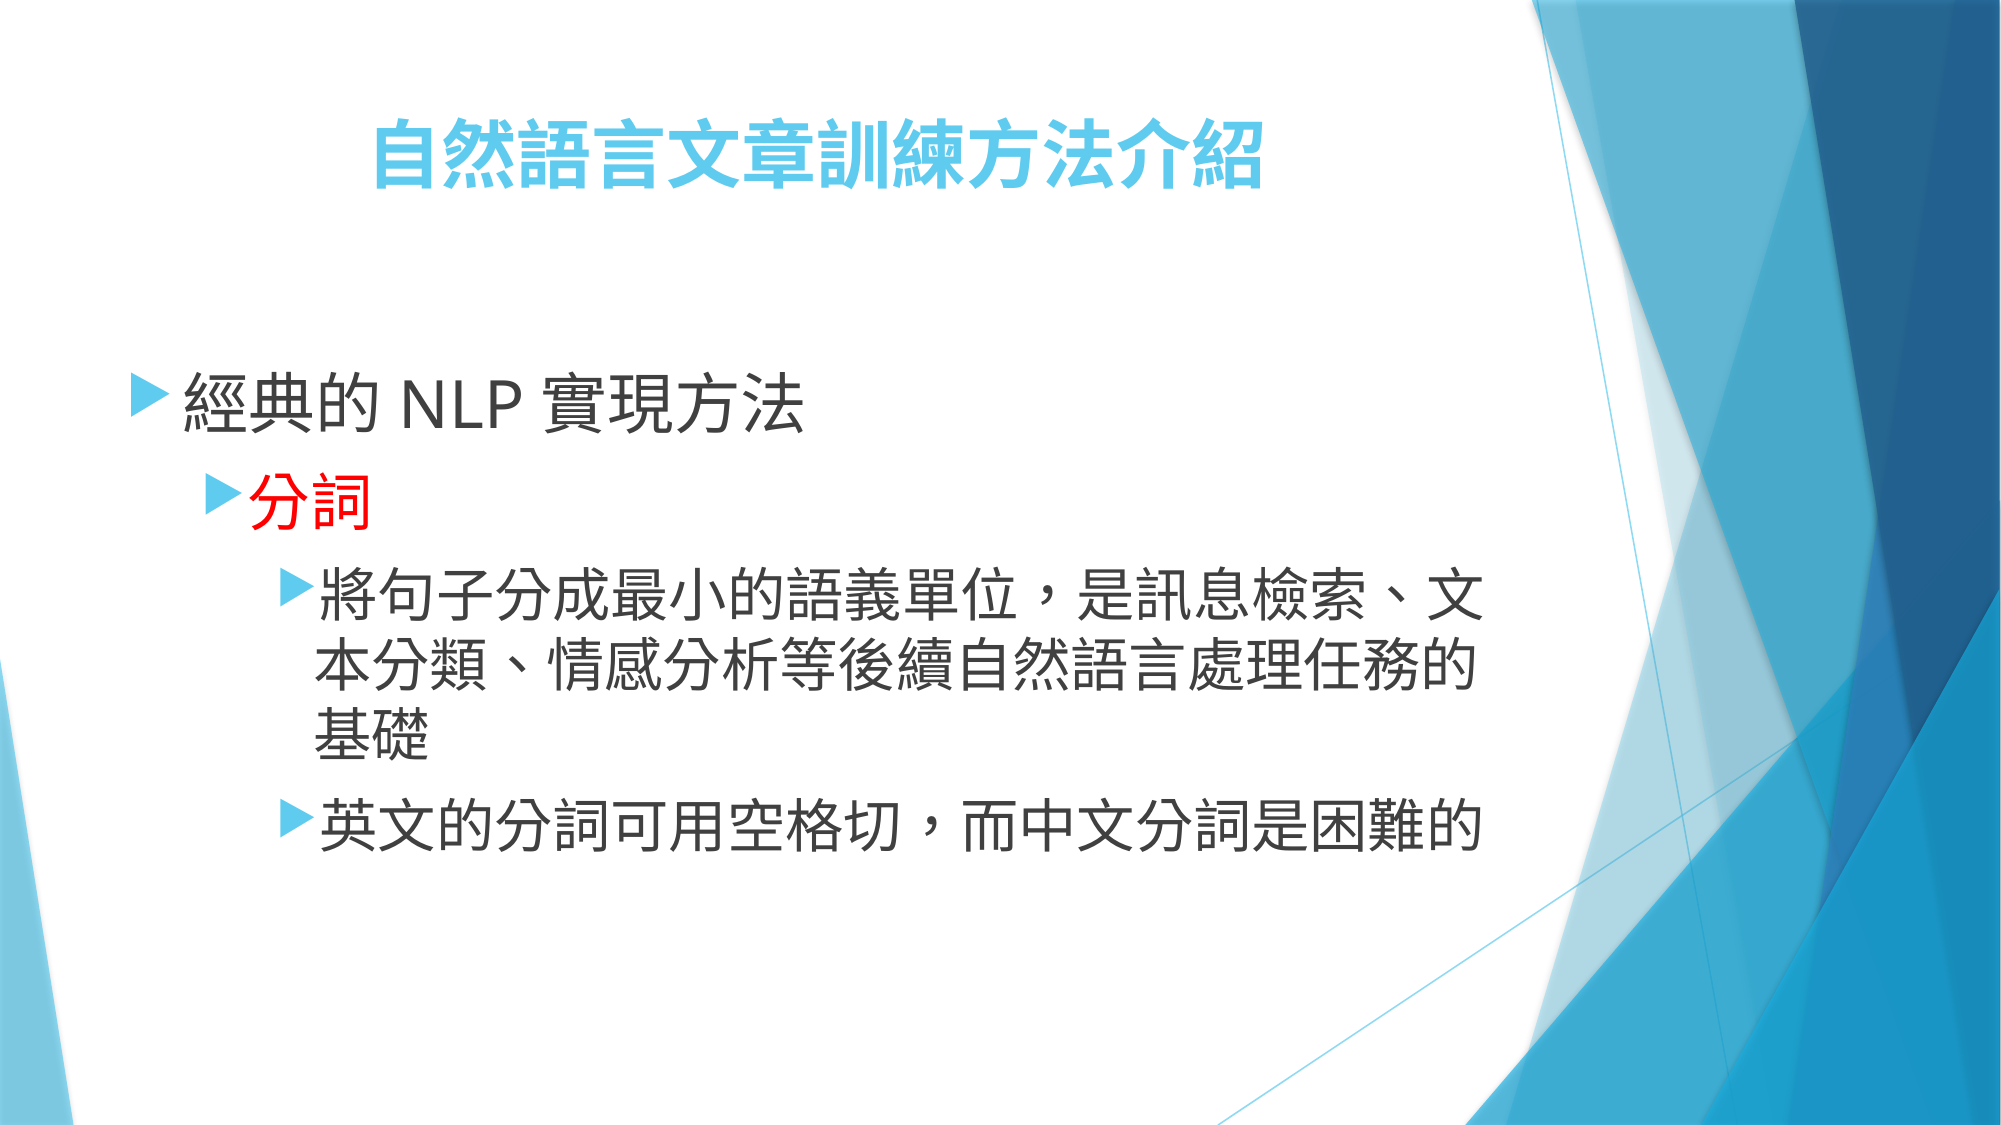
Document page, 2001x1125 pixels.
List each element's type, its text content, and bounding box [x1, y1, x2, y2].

title 自然語言文章訓練方法介紹 [111, 99, 1522, 317]
list 經典的NLP實現方法 分詞 將句子分成最小的語義單位，是訊息檢索、文本分類、情感分析等後續自然語言處理任務的基礎 英文的分詞可用空格切，而中文分詞是困難的 [111, 354, 1522, 1082]
